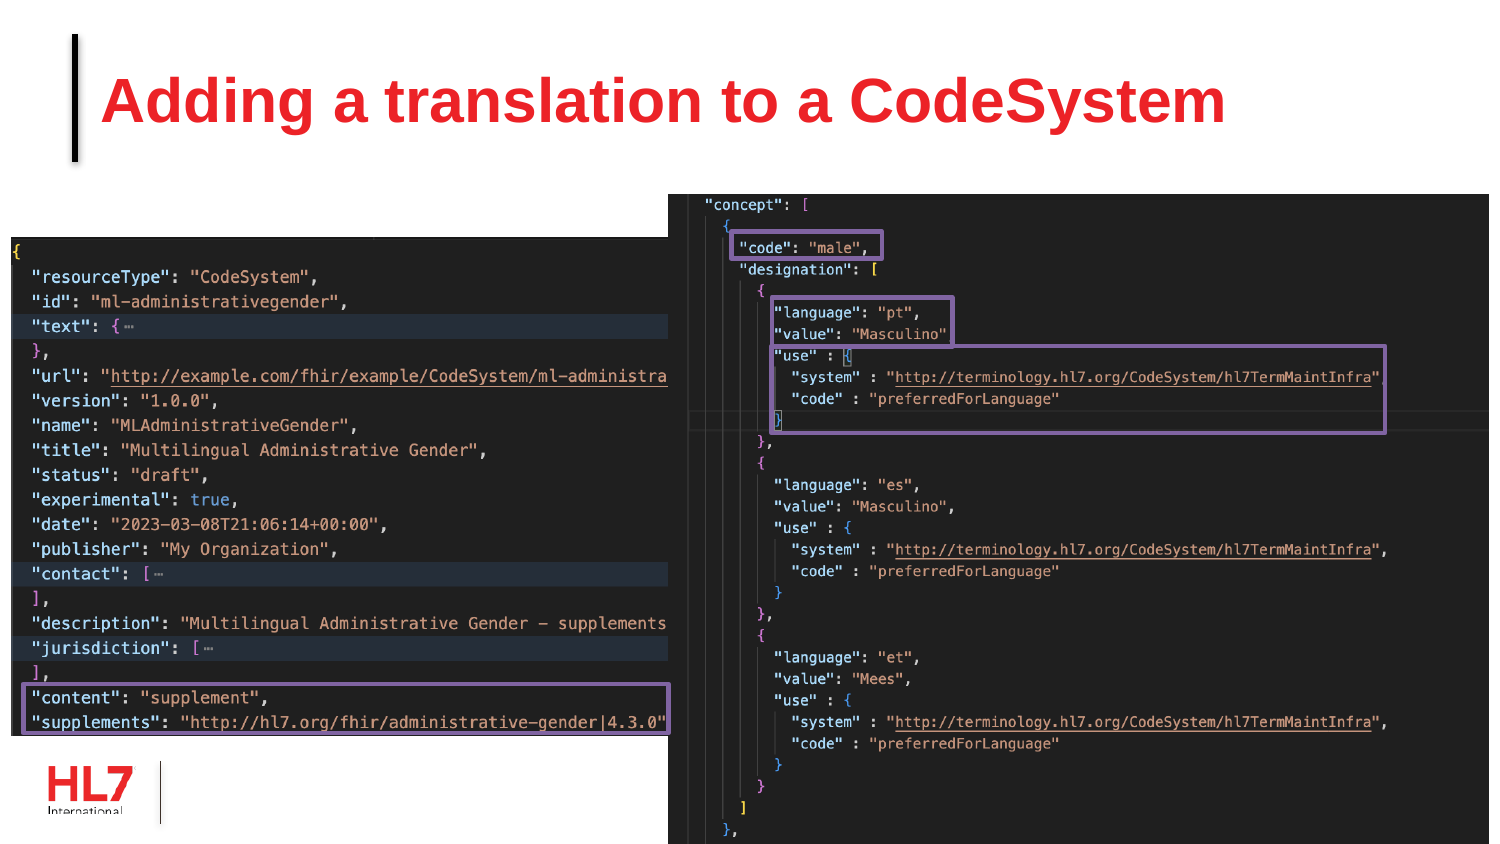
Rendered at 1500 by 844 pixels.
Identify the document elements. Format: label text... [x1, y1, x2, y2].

picture [11, 193, 1489, 844]
title Adding a translation to a CodeSystem [100, 33, 1451, 163]
